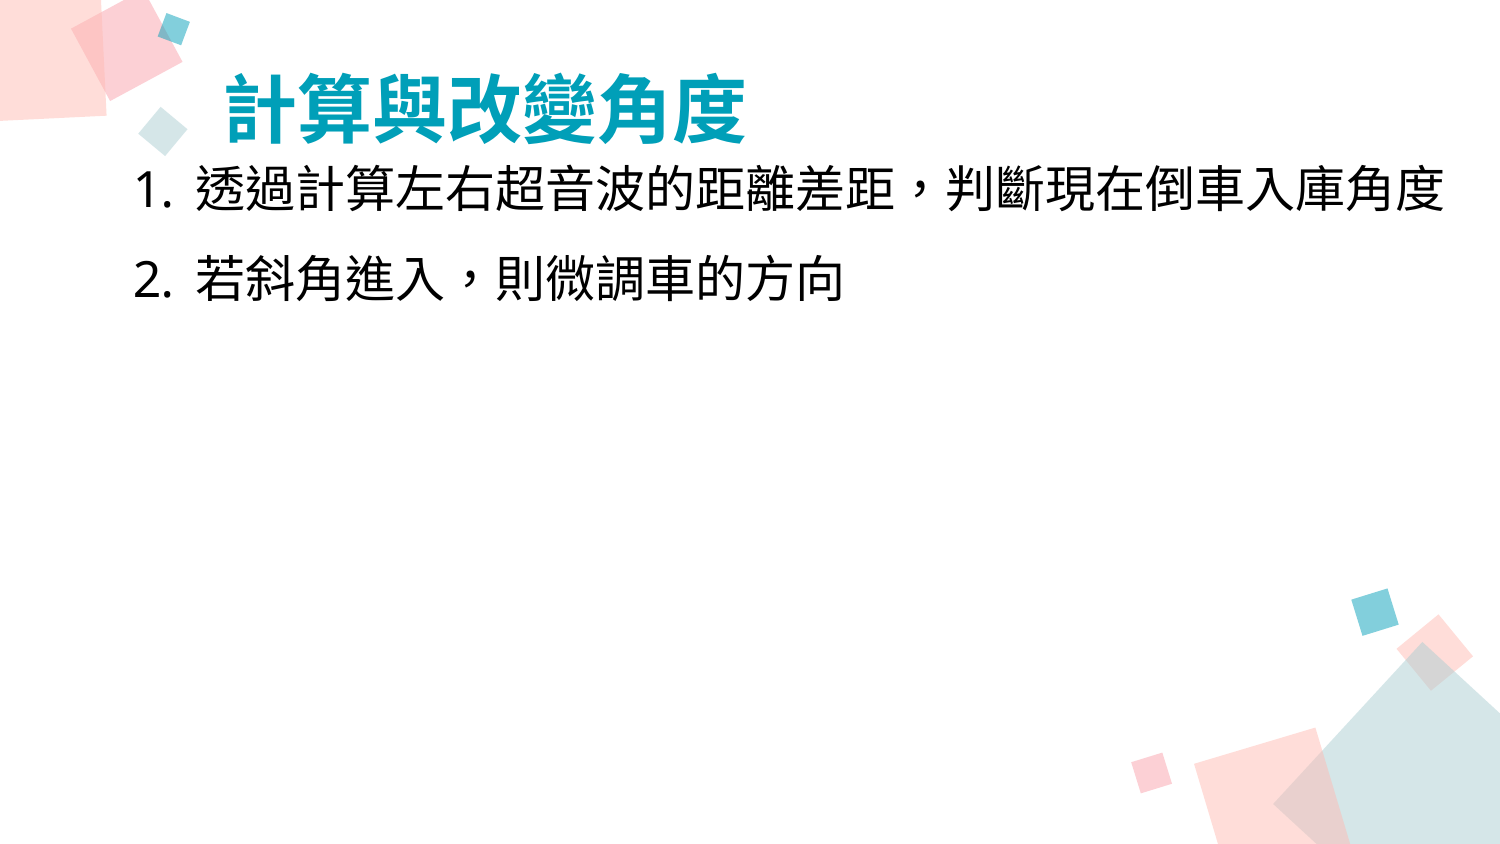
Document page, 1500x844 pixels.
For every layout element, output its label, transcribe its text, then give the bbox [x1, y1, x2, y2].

text_box 透過計算左右超音波的距離差距，判斷現在倒車入庫角度 若斜角進入，則微調車的方向 [105, 112, 1487, 830]
list 計算與改變角度 [210, 37, 1373, 112]
